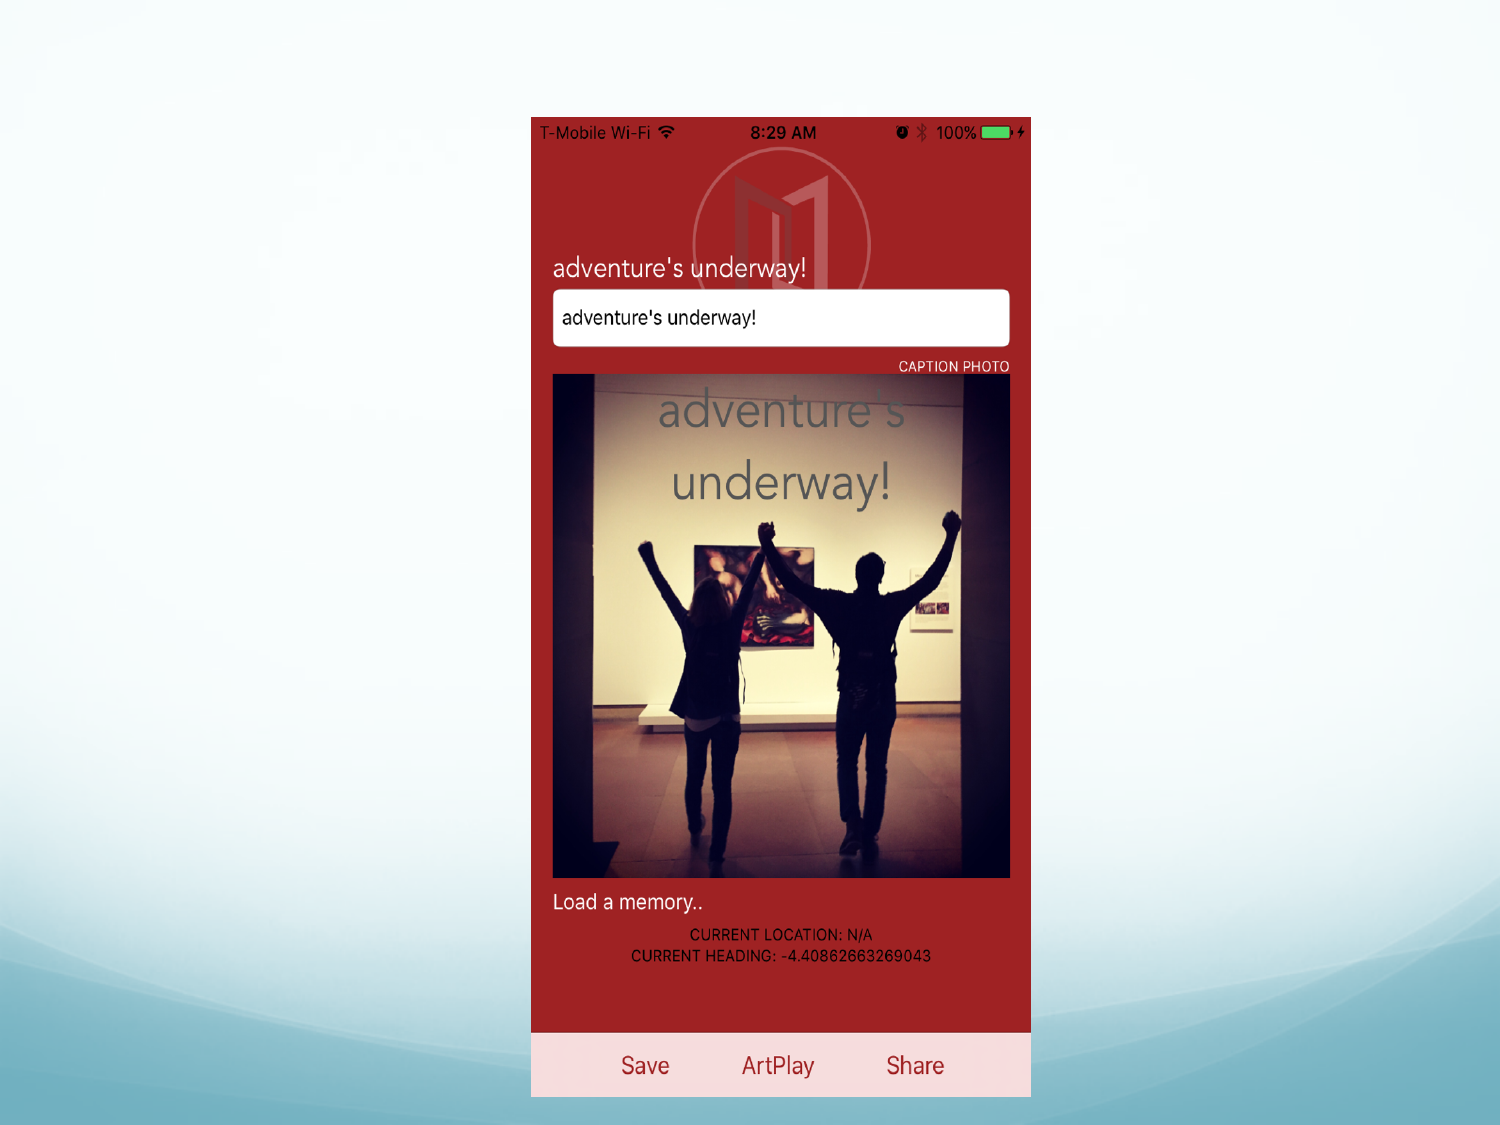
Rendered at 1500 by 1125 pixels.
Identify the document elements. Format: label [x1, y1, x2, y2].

list [0, 116, 1500, 1097]
